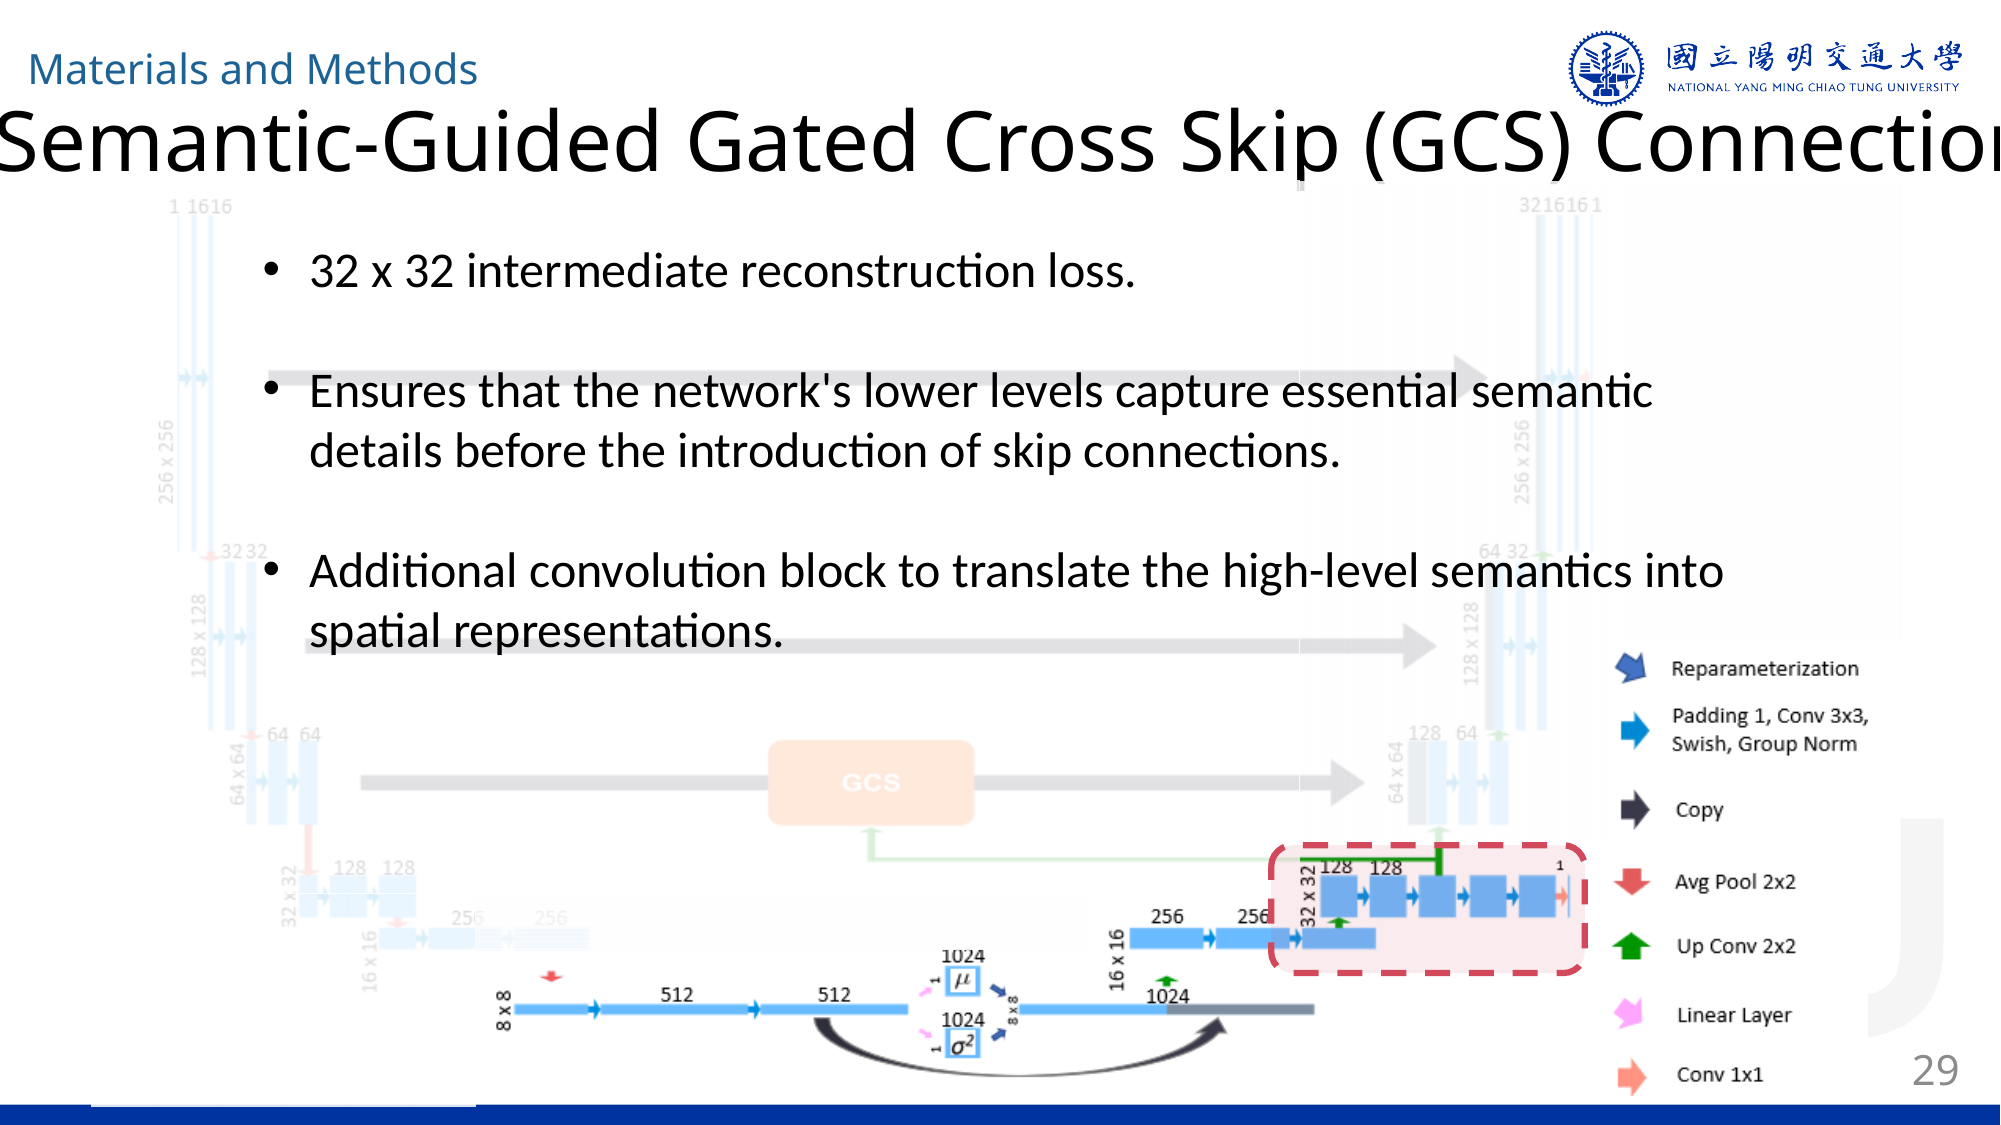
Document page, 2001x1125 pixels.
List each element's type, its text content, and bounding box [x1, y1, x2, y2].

text_box Semantic-Guided Gated Cross Skip (GCS) Connection [0, 80, 2000, 196]
picture [1530, 0, 2000, 145]
text_box [0, 1104, 2000, 1125]
slide_number 29 [1524, 1042, 1975, 1103]
text_box Materials and Methods [12, 35, 494, 80]
picture [91, 180, 1901, 1107]
